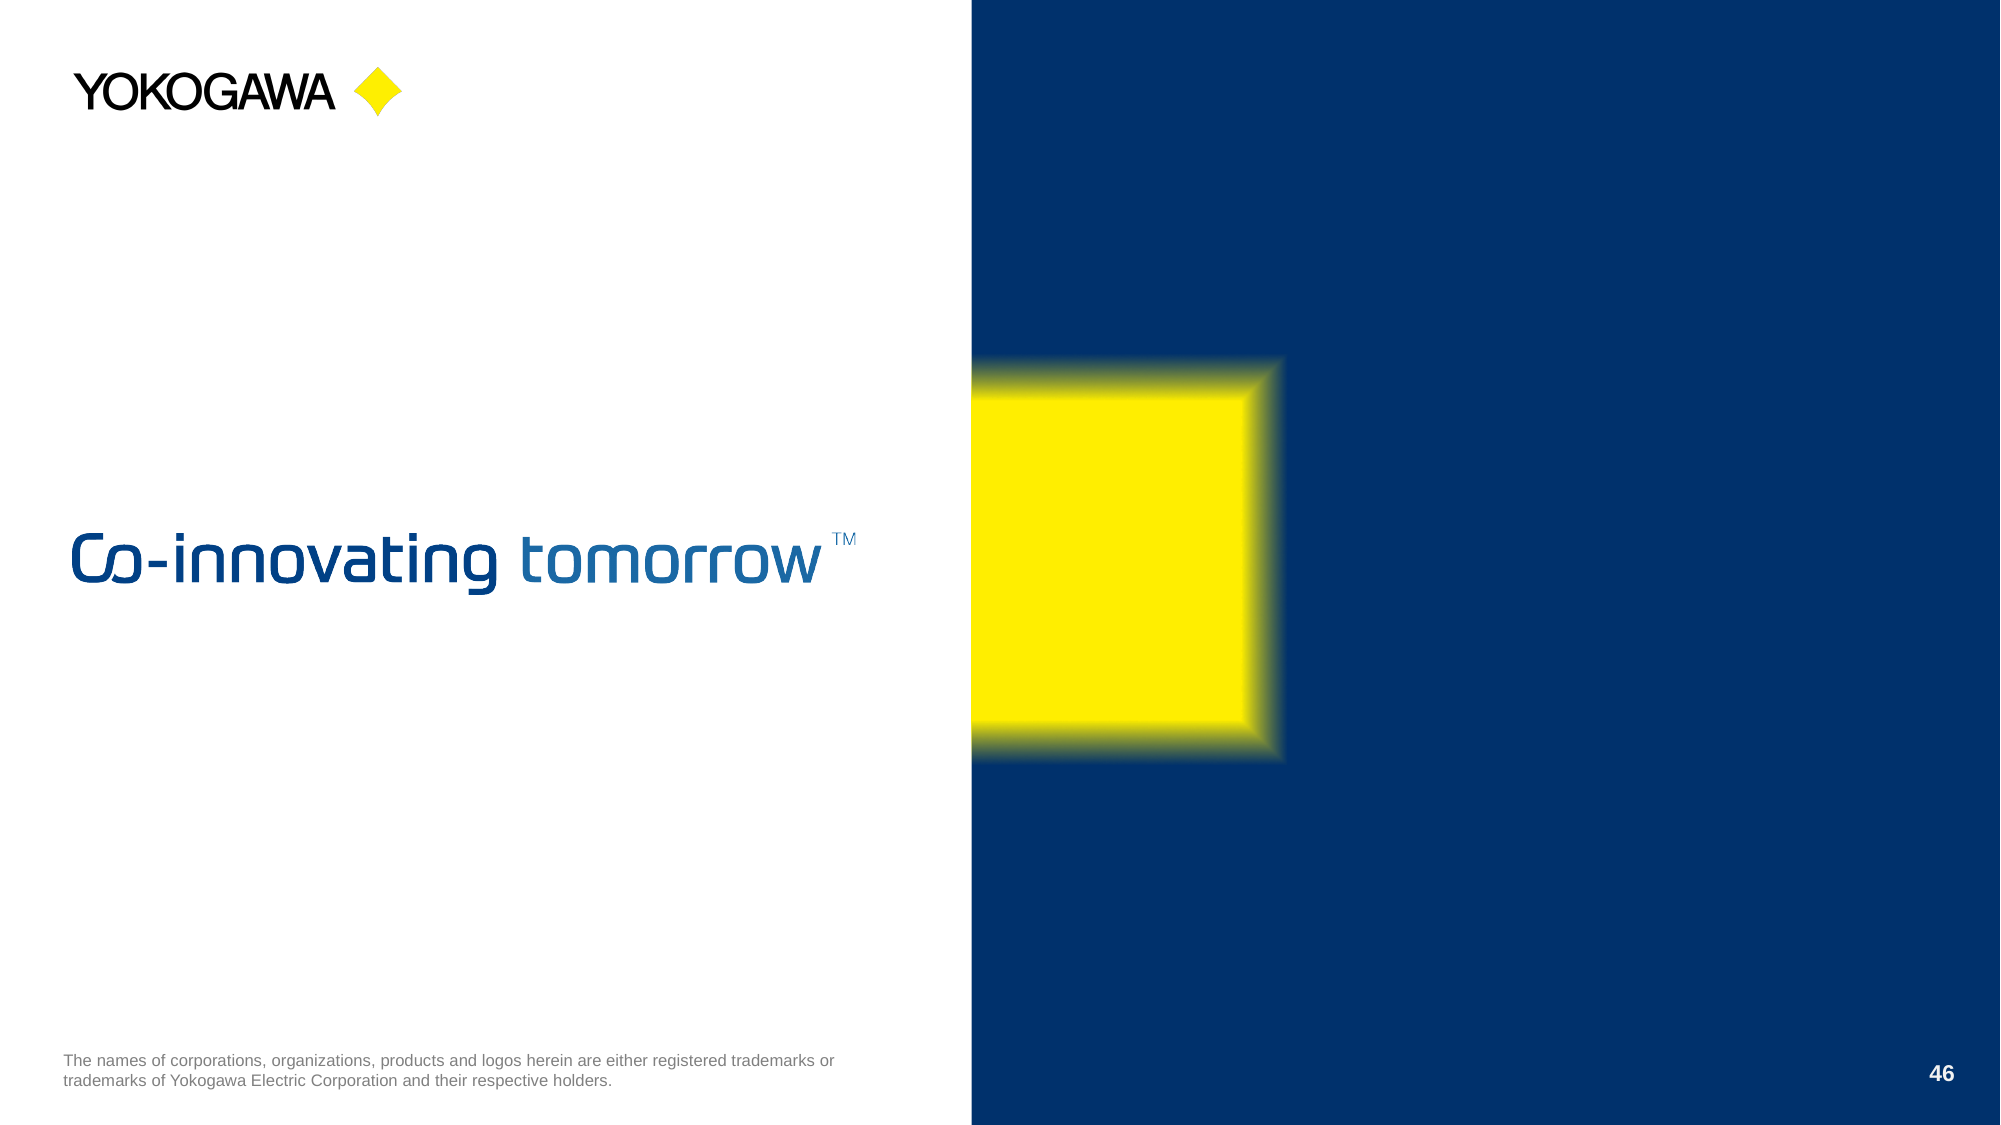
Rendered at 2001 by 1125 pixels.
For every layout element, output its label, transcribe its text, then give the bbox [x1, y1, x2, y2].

picture [34, 501, 881, 619]
slide_number 46 [1904, 1042, 1970, 1103]
picture [73, 67, 427, 130]
picture [971, 288, 1354, 832]
